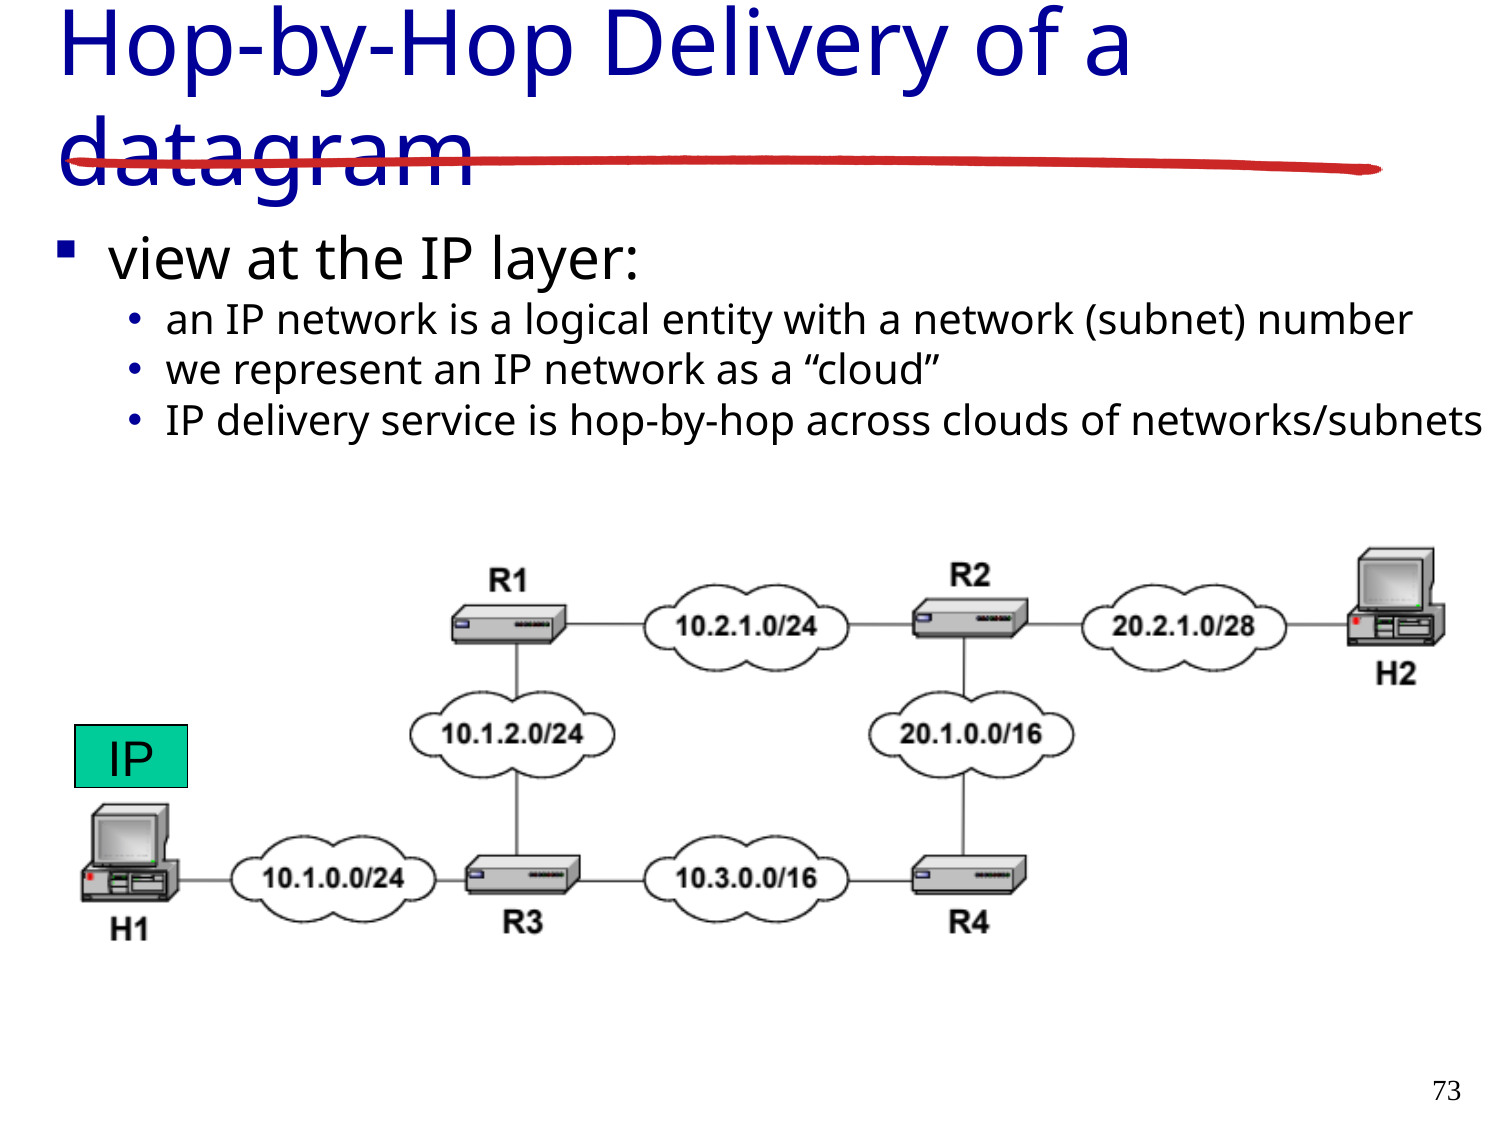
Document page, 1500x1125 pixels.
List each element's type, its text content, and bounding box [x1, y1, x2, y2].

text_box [74, 499, 1470, 993]
slide_number 73 [1365, 1063, 1477, 1109]
title Hop-by-Hop Delivery of a datagram [41, 28, 1437, 159]
picture [59, 150, 1399, 181]
list view at the IP layer: an IP network is a logical entity with a network (subnet) number we represent an IP network as a “cloud” IP delivery service is hop-by-hop across clouds of networks/subnets [37, 224, 1500, 1025]
